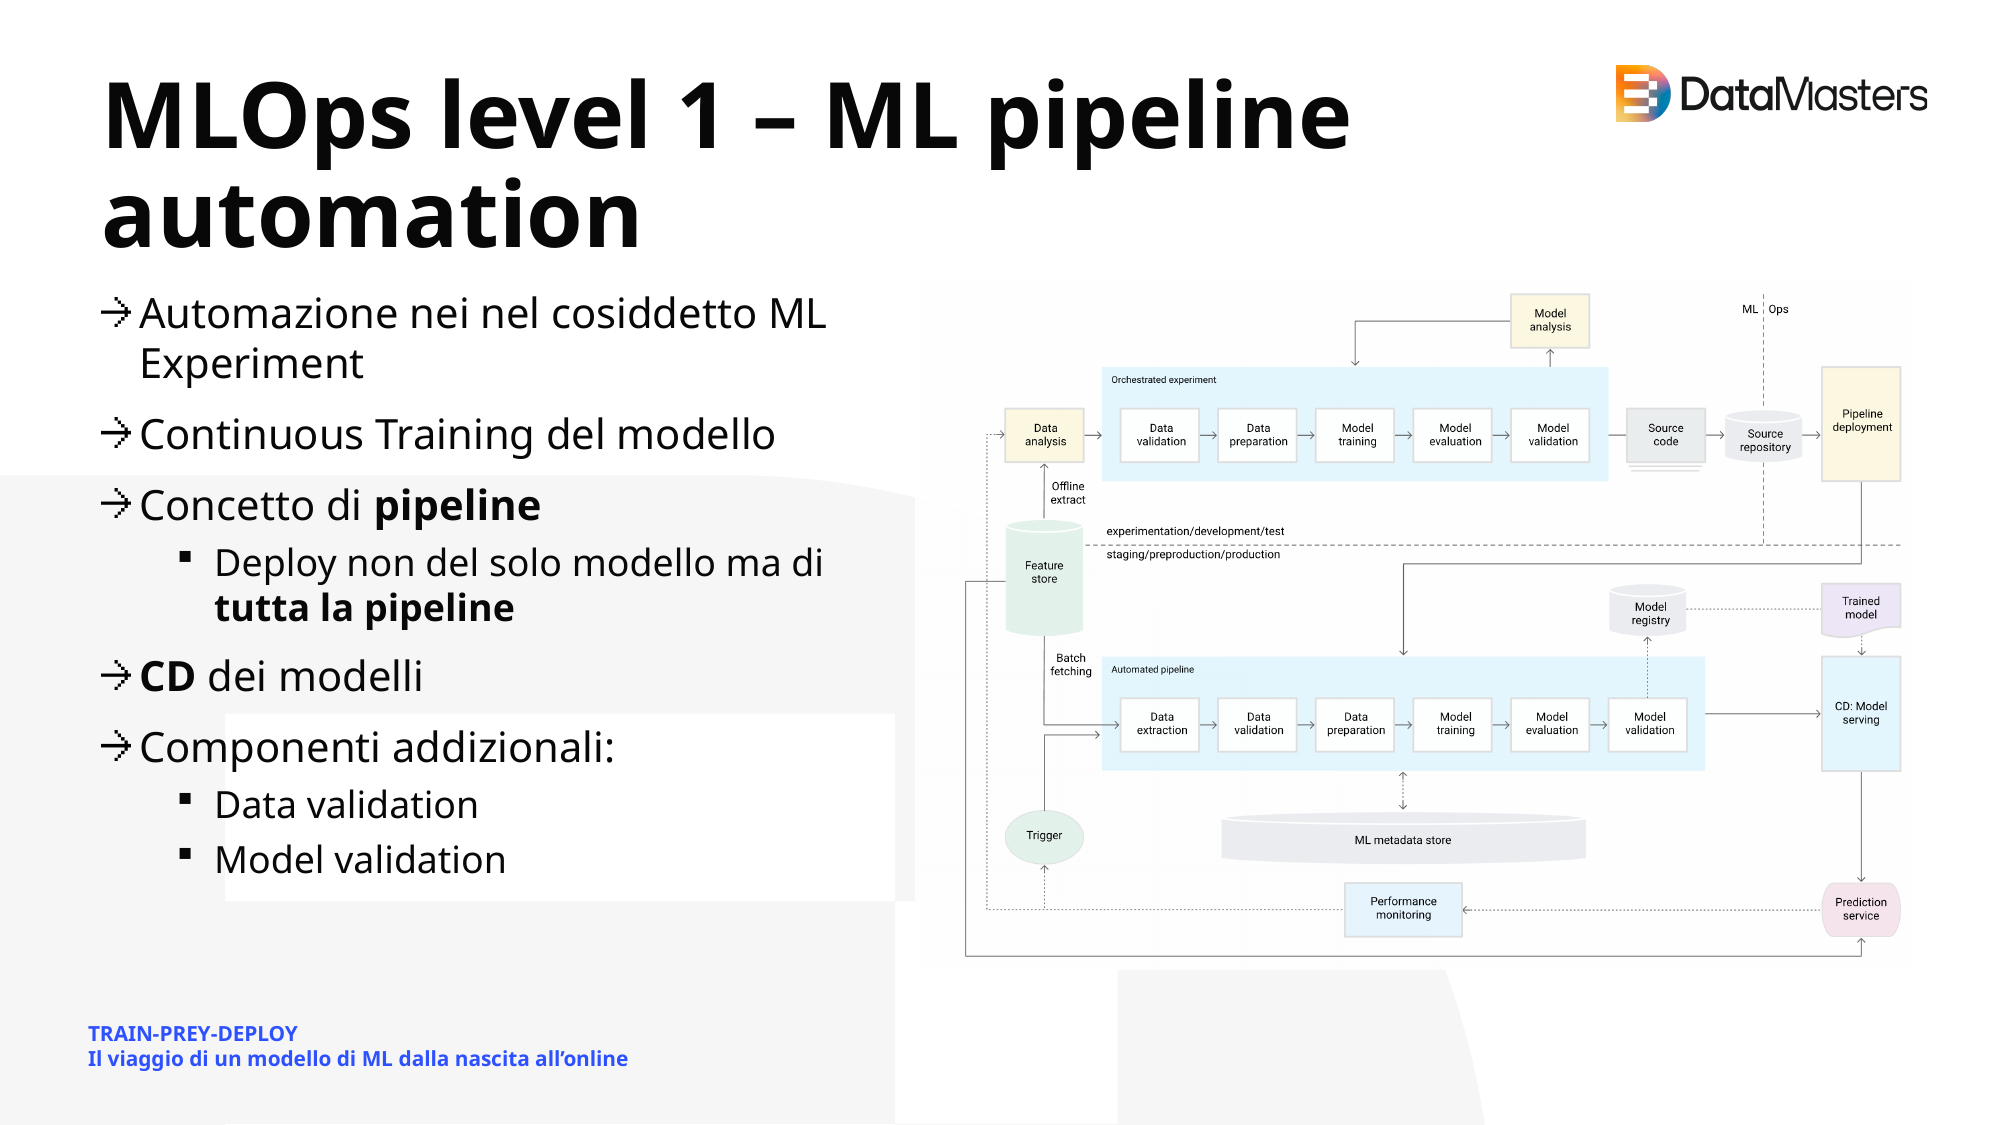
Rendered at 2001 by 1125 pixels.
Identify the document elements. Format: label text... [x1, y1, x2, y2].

picture [101, 488, 131, 518]
picture [101, 417, 131, 448]
picture [1616, 65, 1928, 122]
picture [101, 297, 131, 327]
picture [101, 660, 131, 690]
title MLOps level 1 – ML pipeline automation [86, 93, 1543, 244]
list Automazione nei nel cosiddetto ML Experiment Continuous Training del modello Concetto di pipeline Deploy non del solo modello ma di tutta la pipeline CD dei modelli Componenti addizionali: Data validation Model validation [86, 279, 914, 924]
picture [101, 730, 131, 761]
picture [914, 279, 1914, 970]
